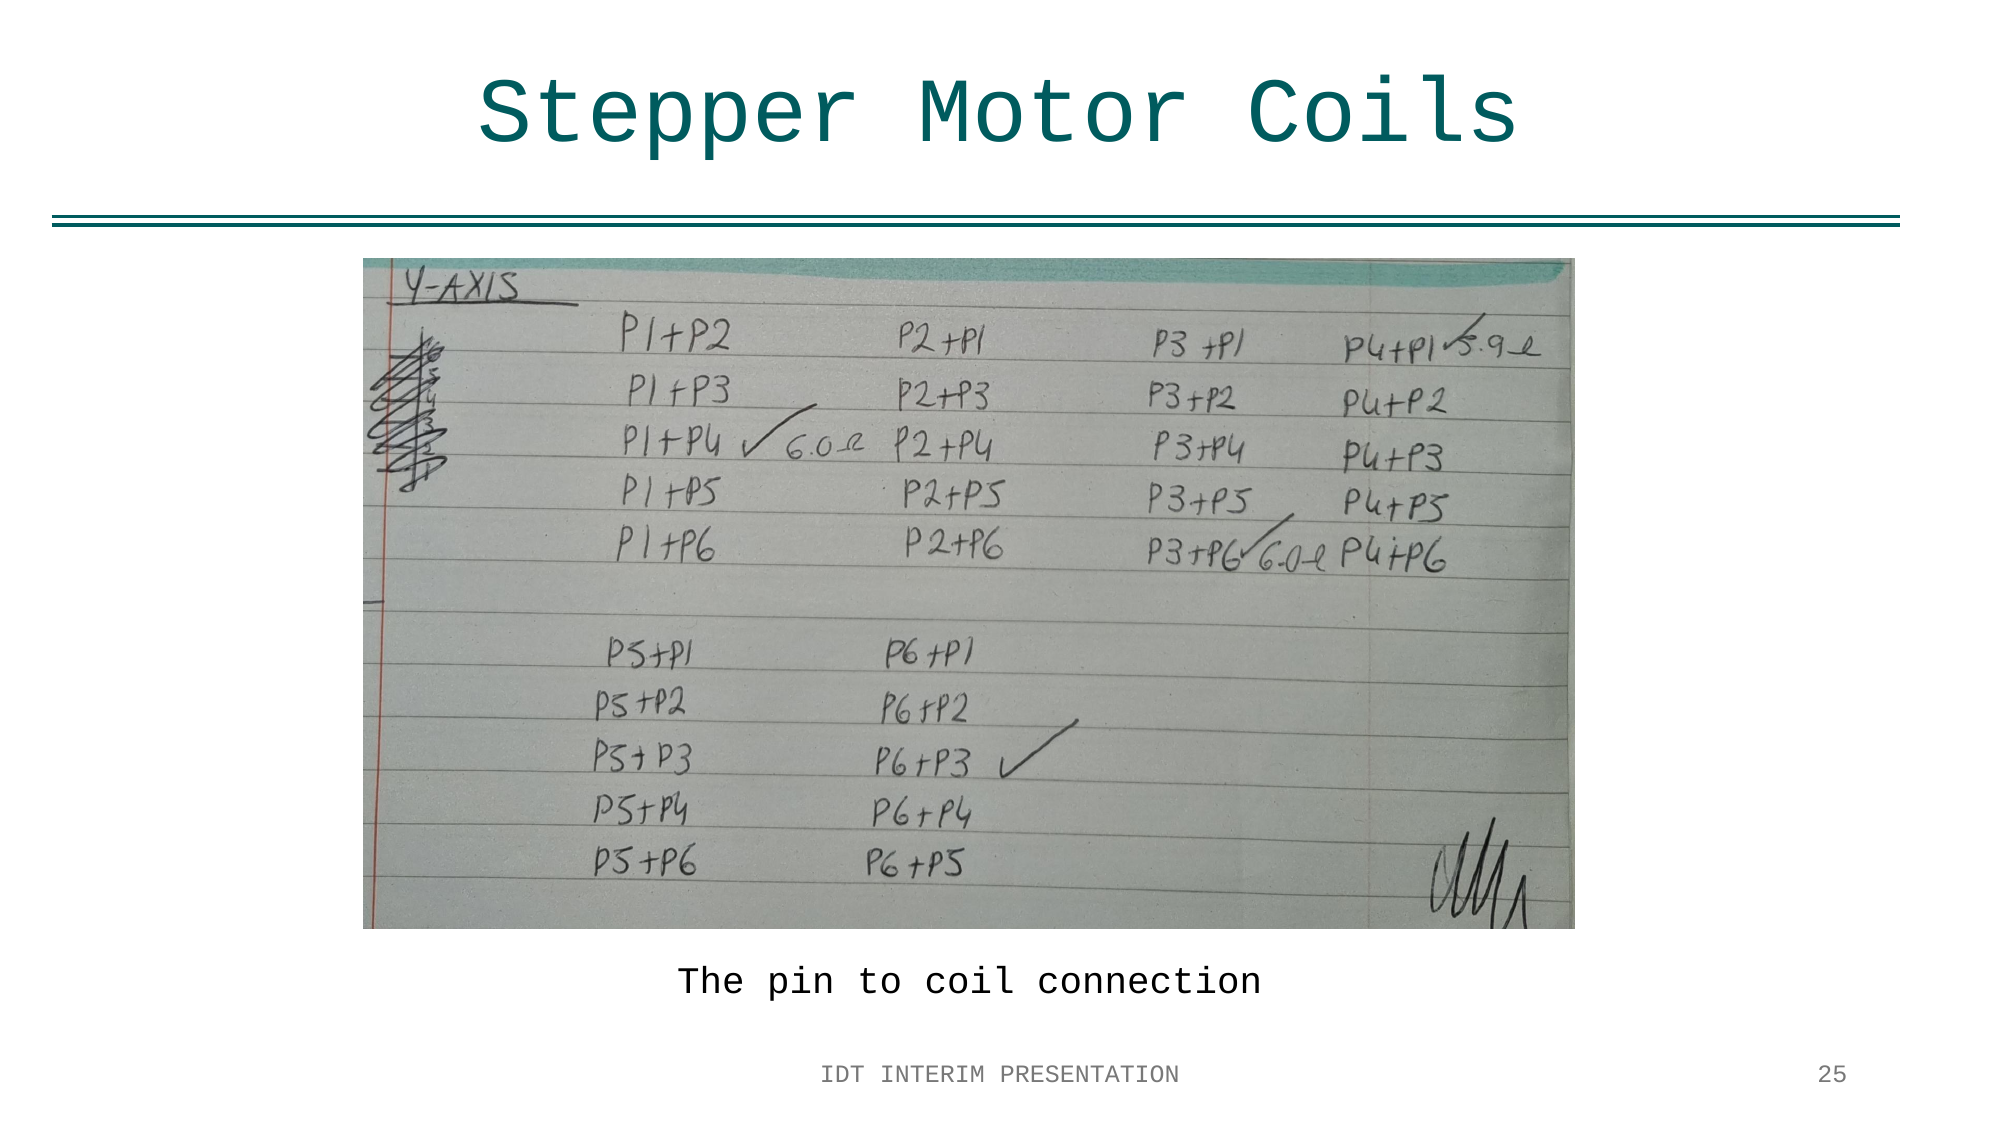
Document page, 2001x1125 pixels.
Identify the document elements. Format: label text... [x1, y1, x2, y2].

title Stepper Motor Coils [137, 3, 1863, 215]
picture [363, 258, 1576, 930]
slide_number 25 [1412, 1042, 1863, 1103]
list [128, 258, 1854, 1009]
text_box The pin to coil connection [662, 948, 1663, 1009]
footer IDT INTERIM PRESENTATION [662, 1042, 1338, 1103]
